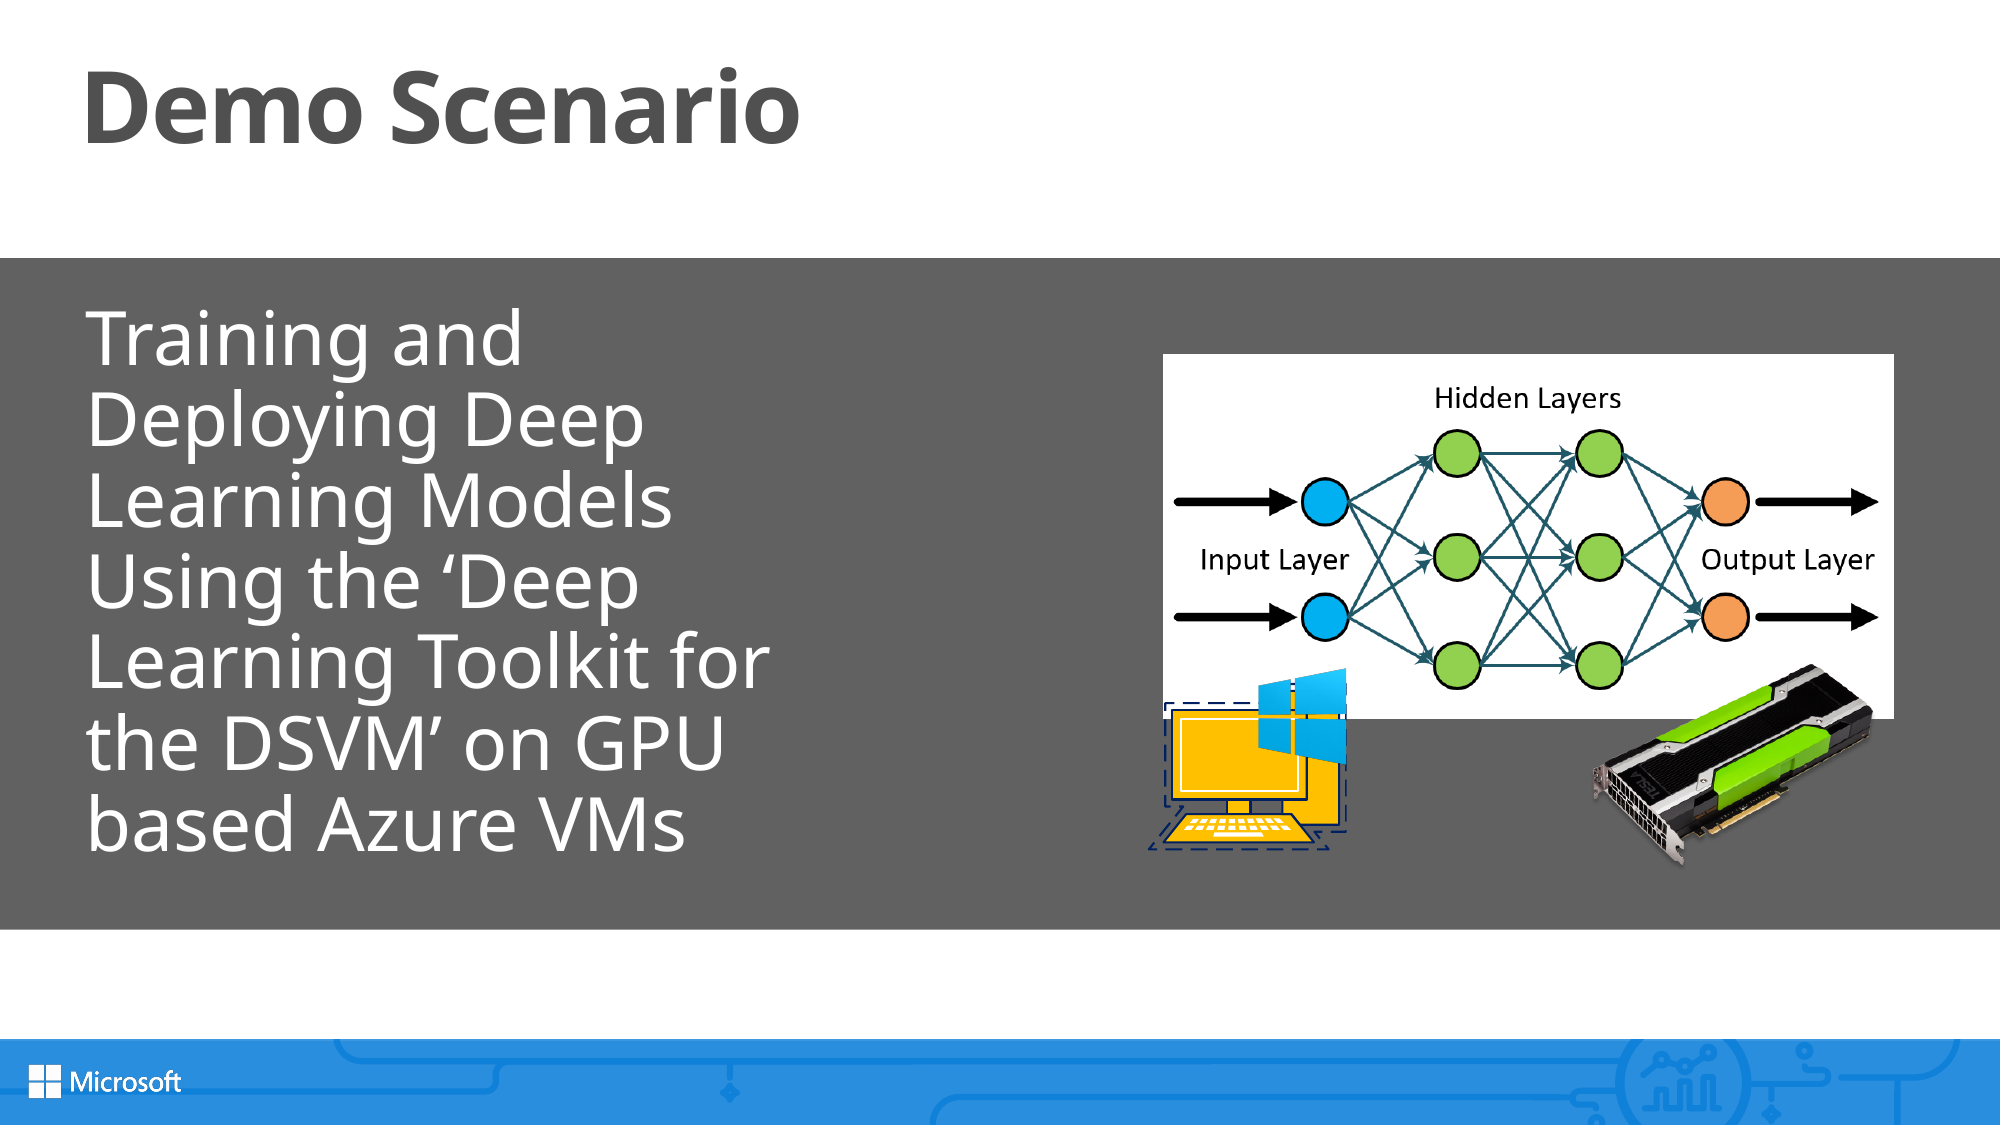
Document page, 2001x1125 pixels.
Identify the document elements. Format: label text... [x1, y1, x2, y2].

text_box [0, 258, 2000, 930]
title Demo Scenario [55, 42, 1968, 190]
text_box Training and Deploying Deep Learning Models Using the ‘Deep Learning Toolkit for the DSVM’ on GPU based Azure VMs [55, 276, 814, 892]
picture [1144, 354, 1895, 872]
